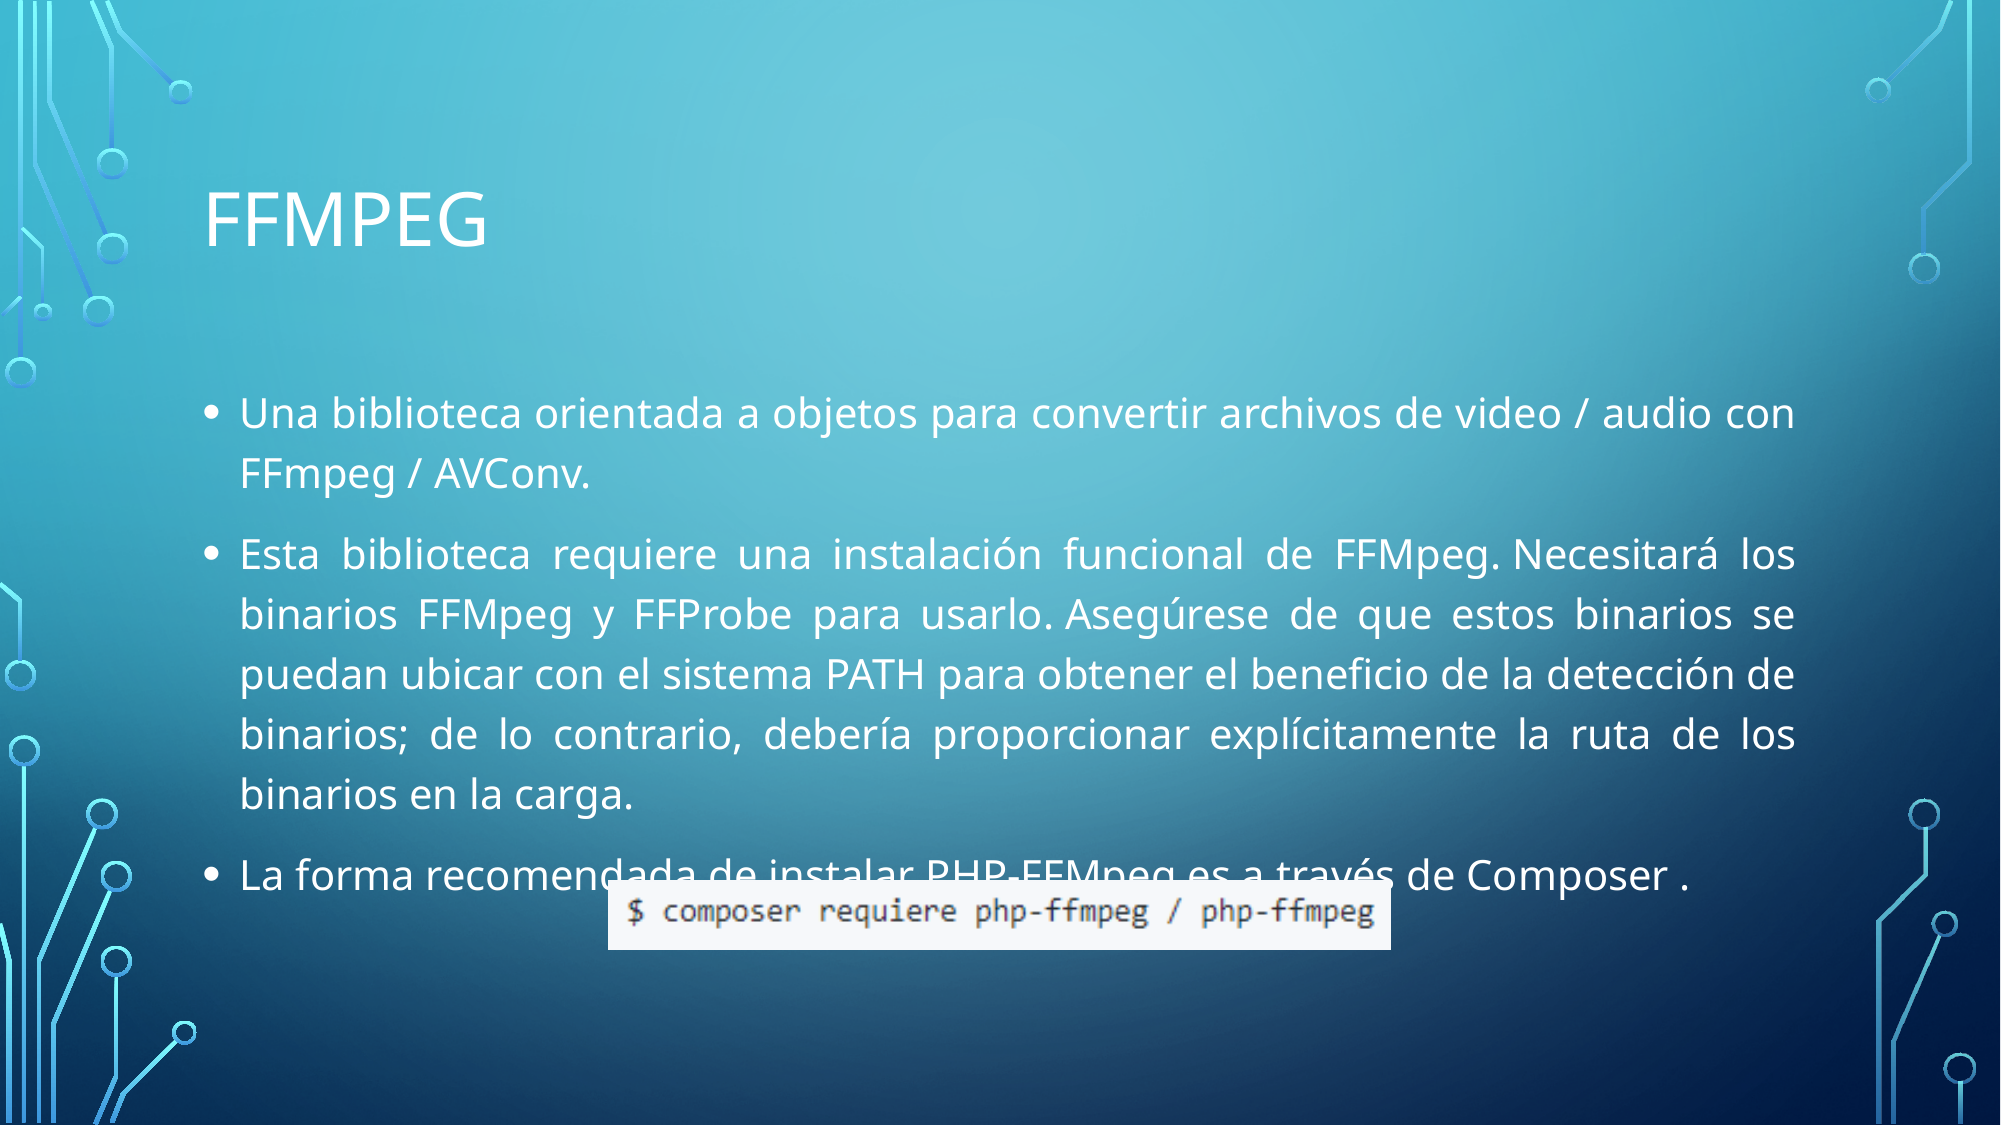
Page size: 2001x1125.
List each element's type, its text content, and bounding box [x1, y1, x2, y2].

picture [608, 880, 1392, 951]
title FFmpeg [187, 101, 1813, 344]
list Una biblioteca orientada a objetos para convertir archivos de video / audio con FFmpeg / AVConv. Esta biblioteca requiere una instalación funcional de FFMpeg. Necesitará los binarios FFMpeg y FFProbe para usarlo. Asegúrese de que estos binarios se puedan ubicar con el sistema PATH para obtener el beneficio de la detección de binarios; de lo contrario, debería proporcionar explícitamente la ruta de los binarios en la carga. La forma recomendada de instalar PHP-FFMpeg es a través de Composer . [187, 369, 1813, 950]
